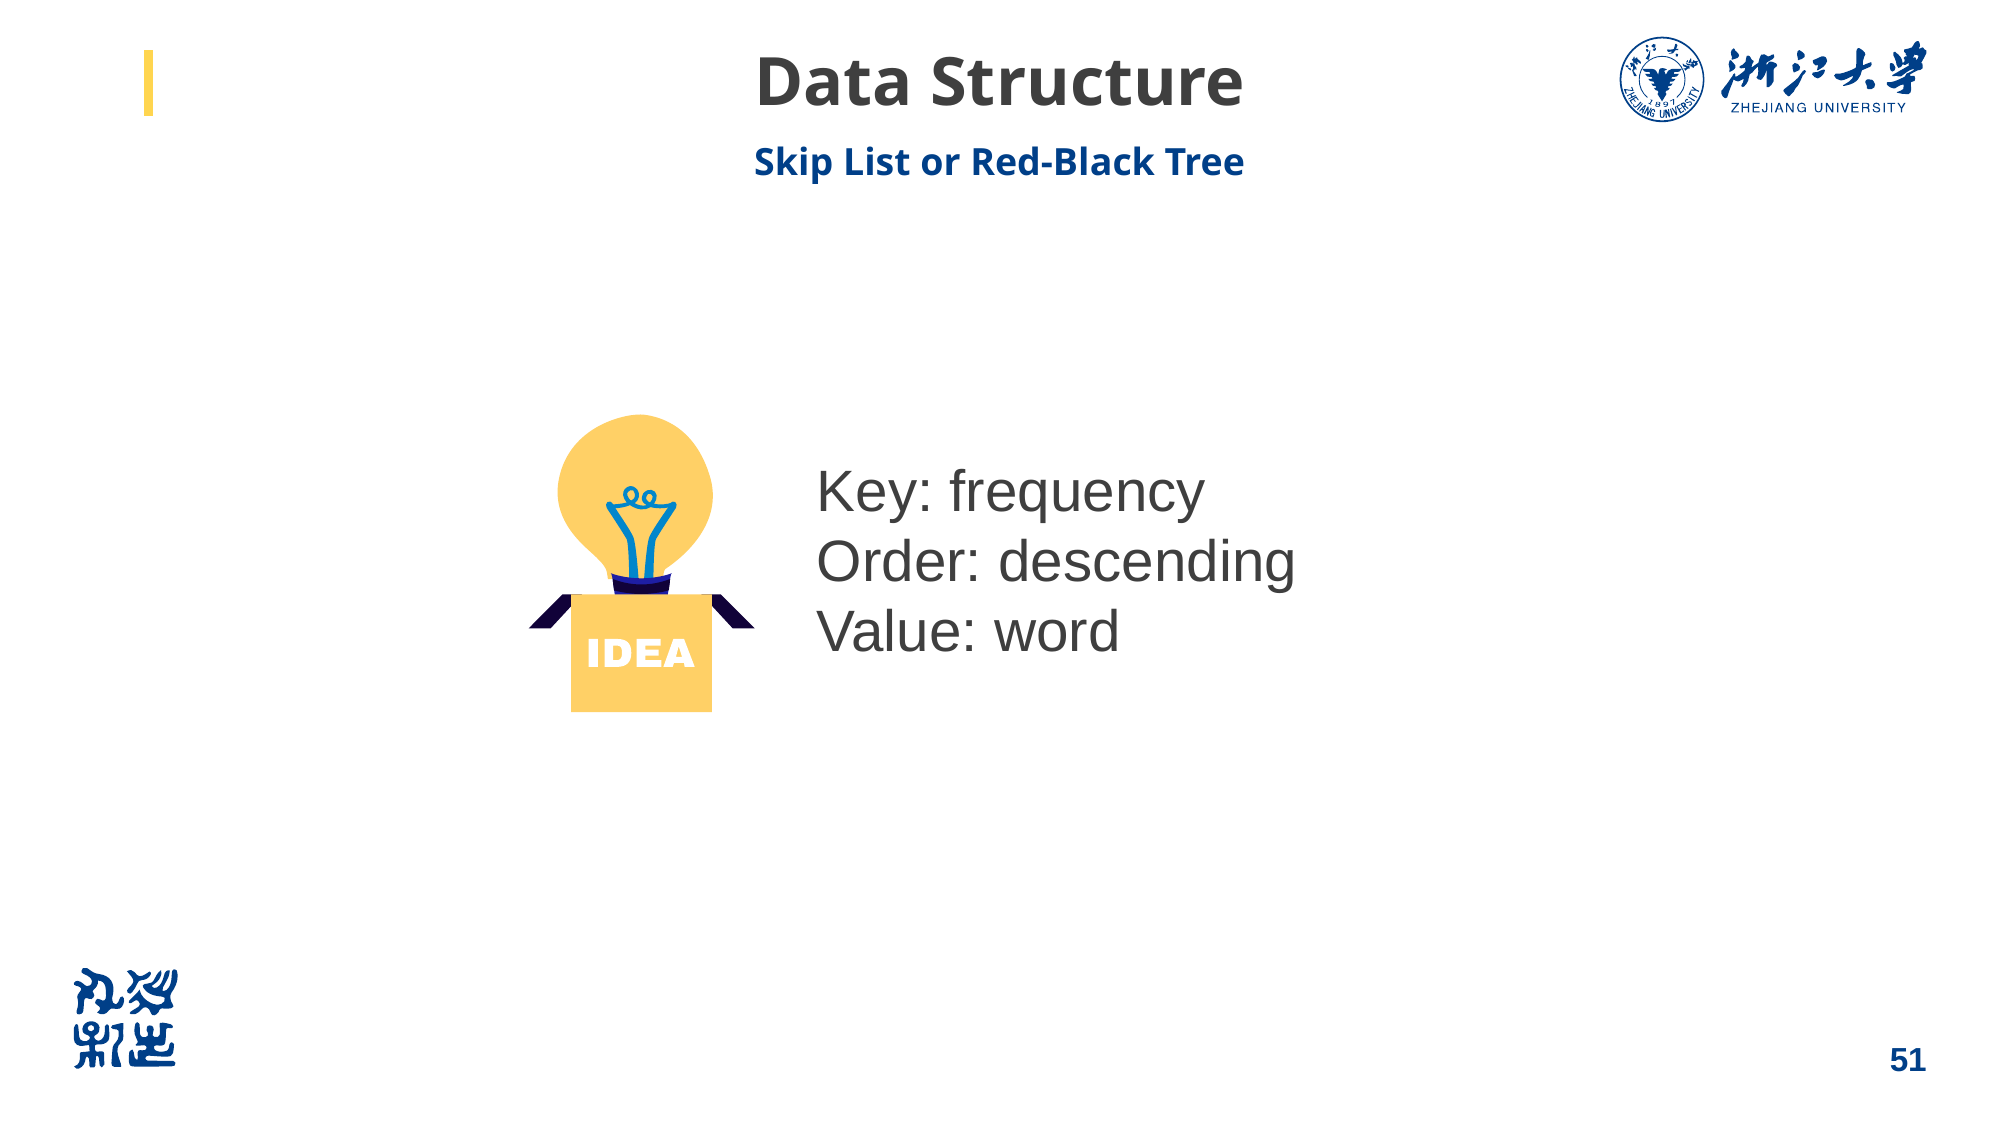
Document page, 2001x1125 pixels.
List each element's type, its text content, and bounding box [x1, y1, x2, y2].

list Skip List or Red-Black Tree [588, 135, 1412, 235]
title Data Structure [290, 34, 1710, 133]
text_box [528, 412, 755, 713]
text_box Key: frequency Order: descending Value: word [801, 445, 1695, 671]
slide_number 51 [1476, 1022, 1927, 1079]
